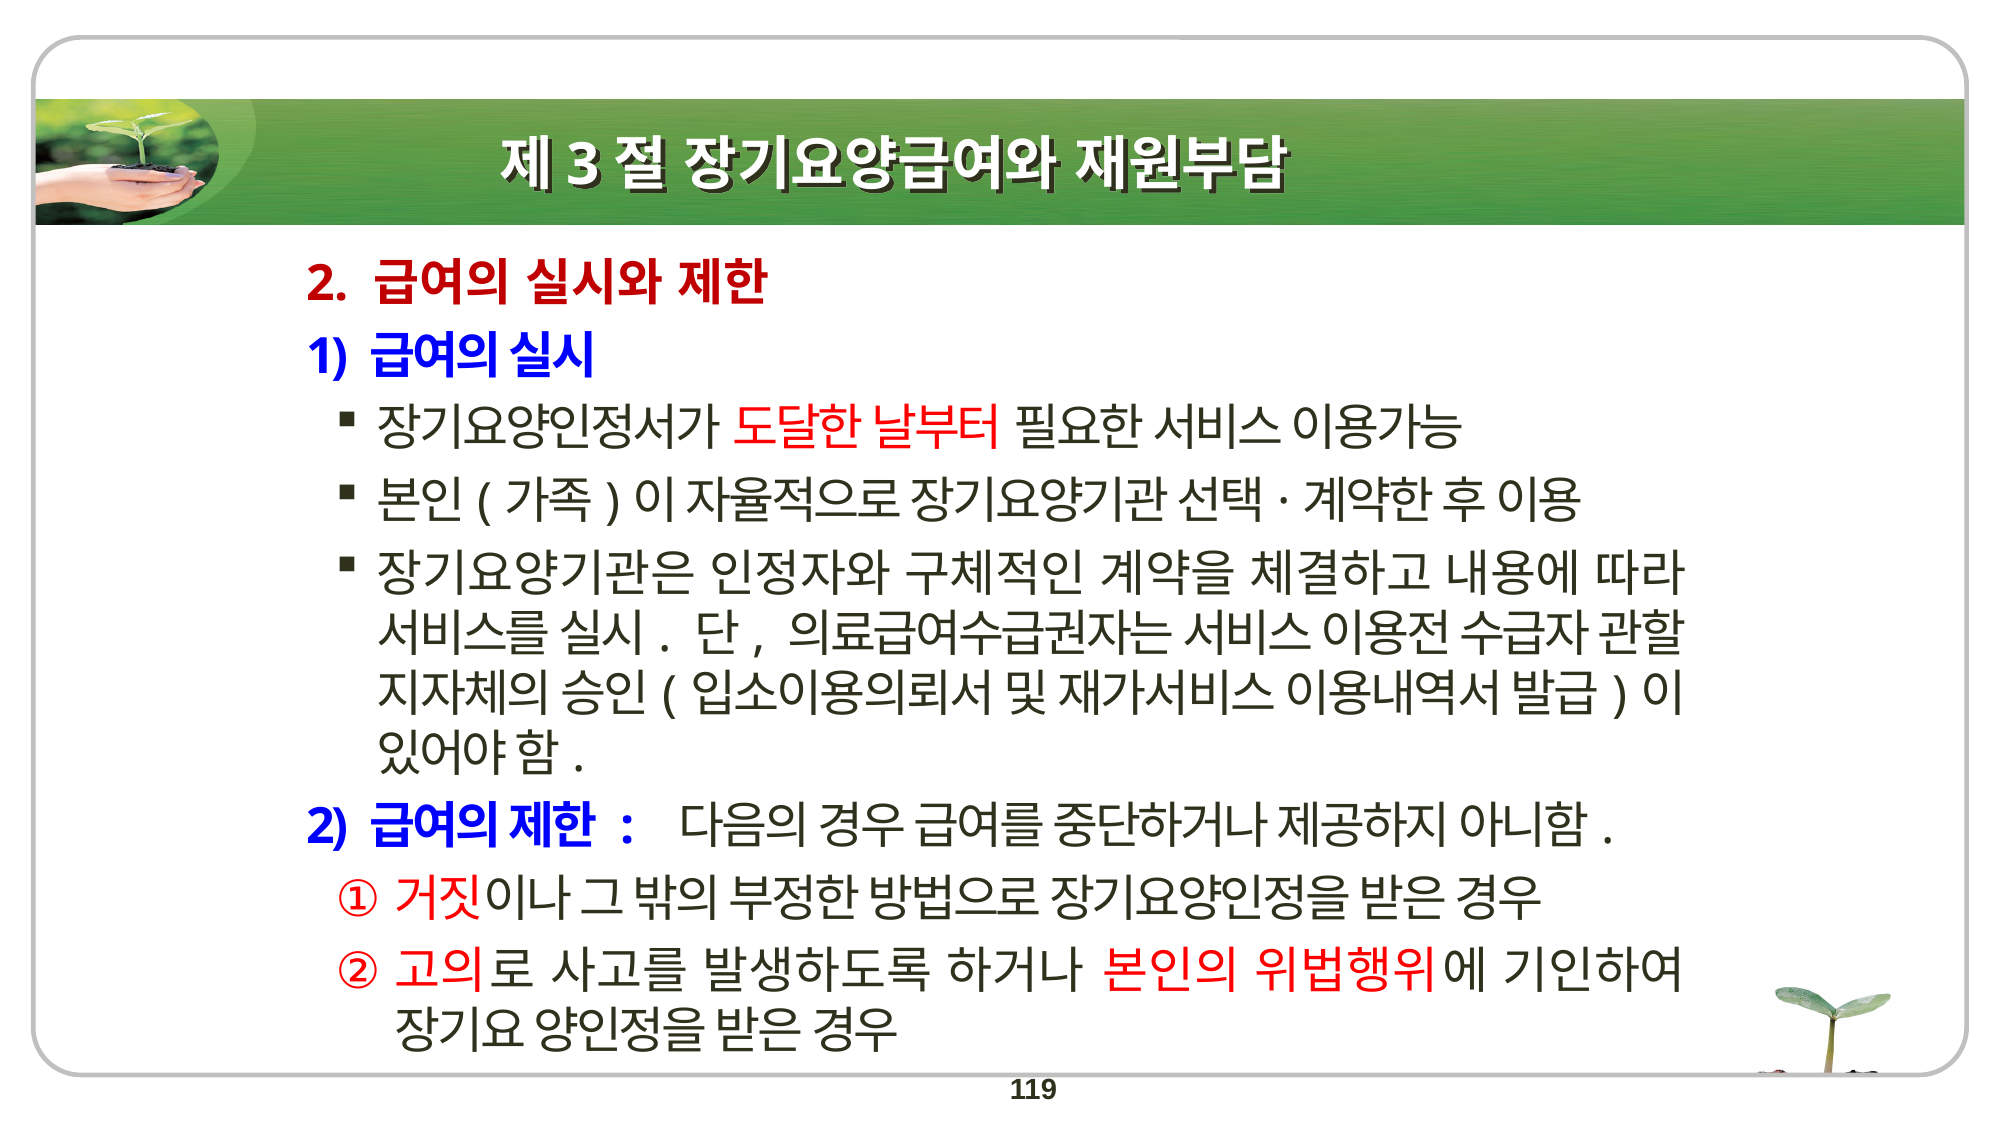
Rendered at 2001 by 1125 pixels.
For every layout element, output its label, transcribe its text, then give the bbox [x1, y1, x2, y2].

picture [1749, 987, 1900, 1072]
text_box 2. 급여의 실시와 제한 1) 급여의 실시 장기요양인정서가 도달한 날부터 필요한 서비스 이용가능 본인(가족)이 자율적으로 장기요양기관 선택·계약한 후 이용 장기요양기관은 인정자와 구체적인 계약을 체결하고 내용에 따라 서비스를 실시. 단, 의료급여수급권자는 서비스 이용전 수급자 관할 지자체의 승인(입소이용의뢰서 및 재가서비스 이용내역서 발급)이 있어야 함. 2) 급여의 제한 : 다음의 경우 급여를 중단하거나 제공하지 아니함. 거짓이나 그 밖의 부정한 방법으로 장기요양인정을 받은 경우 고의로 사고를 발생하도록 하거나 본인의 위법행위에 기인하여 장기요 양인정을 받은 경우 [291, 243, 1698, 1066]
slide_number 119 [799, 1066, 1267, 1103]
picture [36, 99, 1964, 225]
text_box 제3절 장기요양급여와 재원부담 [484, 117, 1685, 205]
